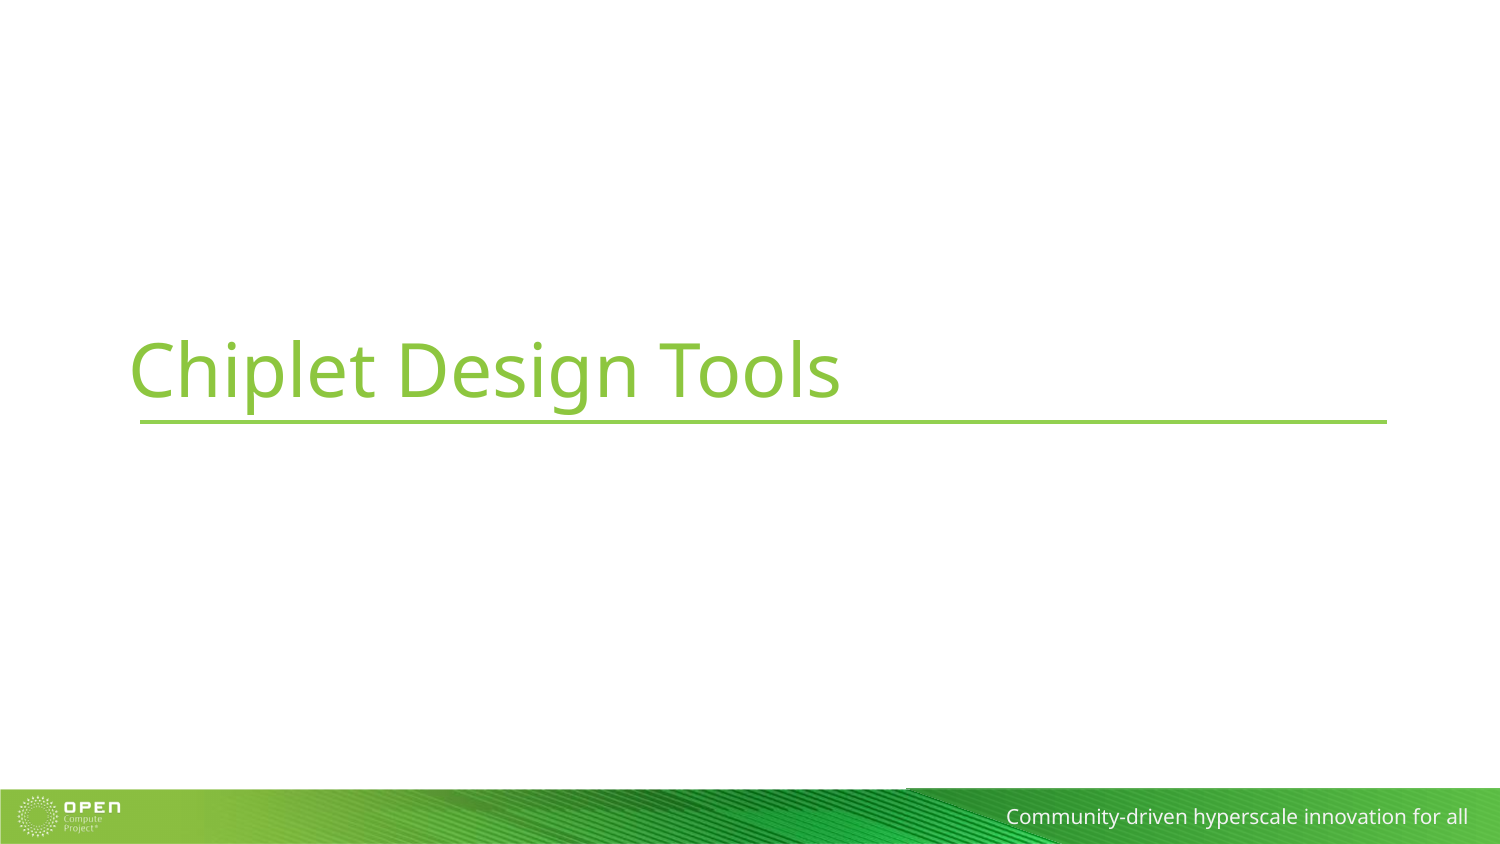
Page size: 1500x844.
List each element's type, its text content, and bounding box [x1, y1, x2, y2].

picture [2, 790, 1057, 843]
title Chiplet Design Tools [117, 291, 992, 455]
